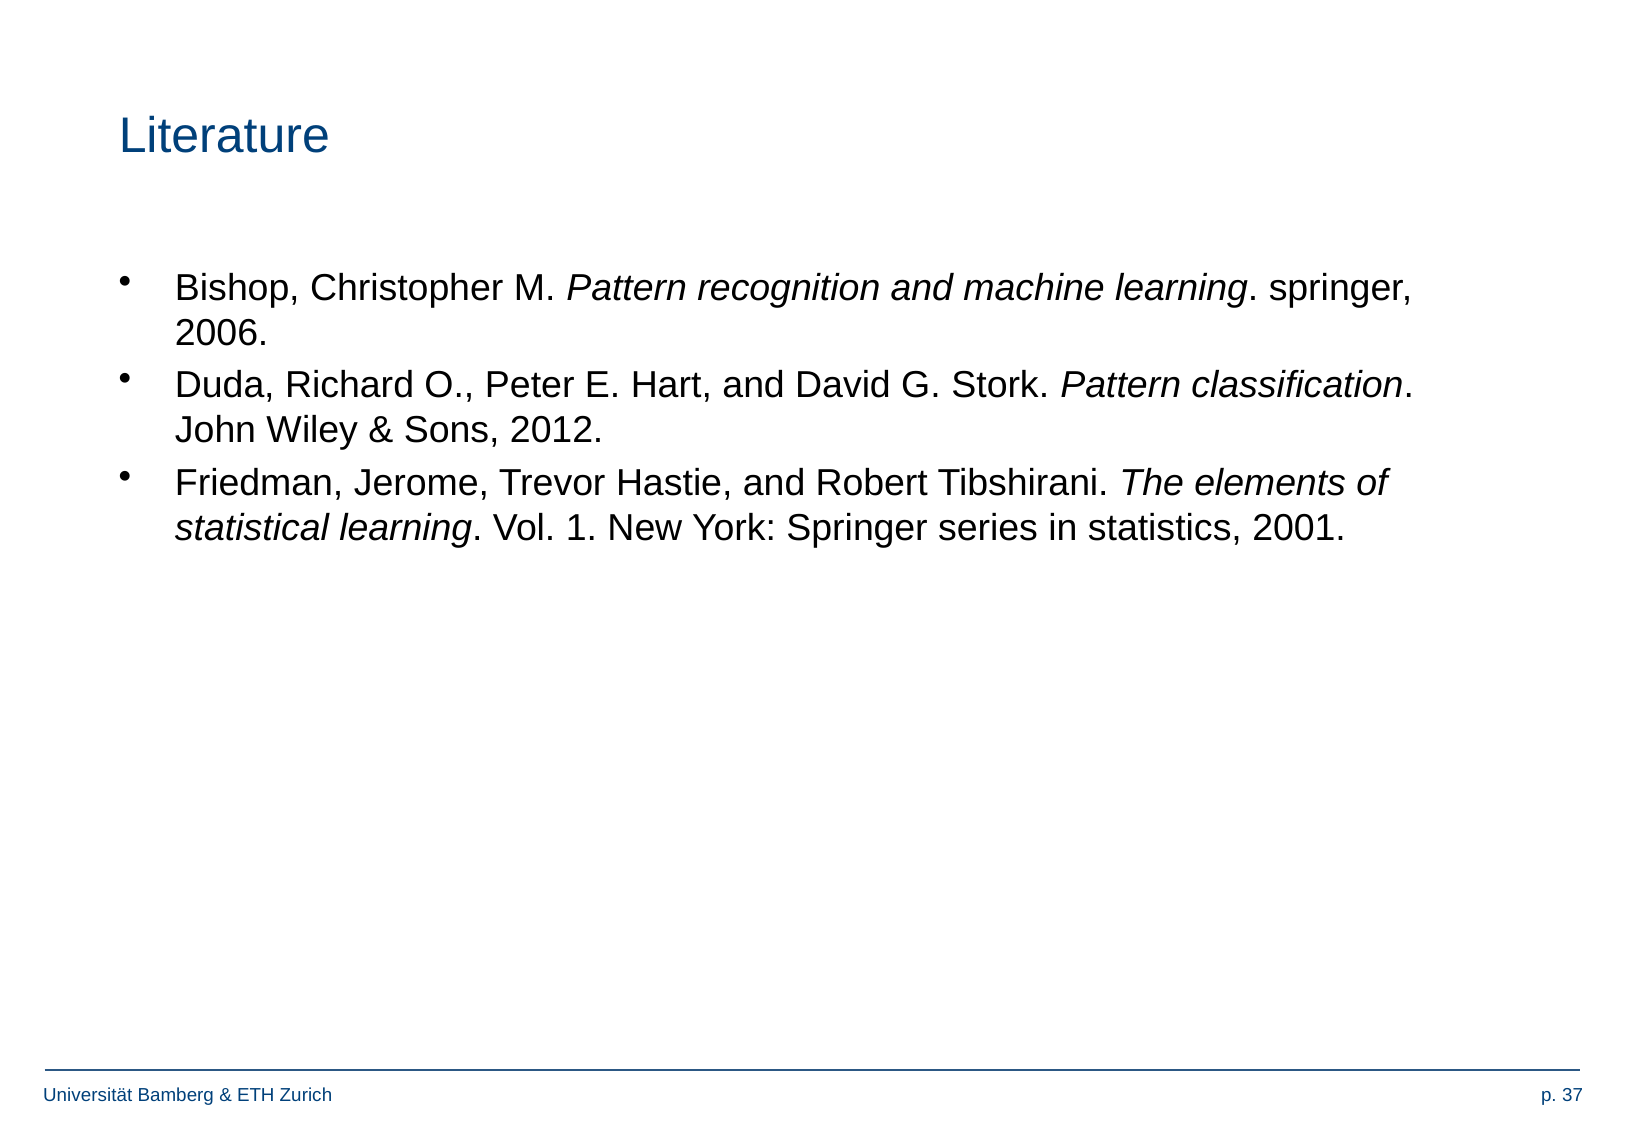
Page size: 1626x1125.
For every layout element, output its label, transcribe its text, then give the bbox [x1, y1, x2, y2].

title Literature [103, 44, 1415, 220]
list Bishop, Christopher M. Pattern recognition and machine learning. springer, 2006. Duda, Richard O., Peter E. Hart, and David G. Stork. Pattern classification. John Wiley & Sons, 2012. Friedman, Jerome, Trevor Hastie, and Robert Tibshirani. The elements of statistical learning. Vol. 1. New York: Springer series in statistics, 2001. [103, 255, 1477, 1047]
